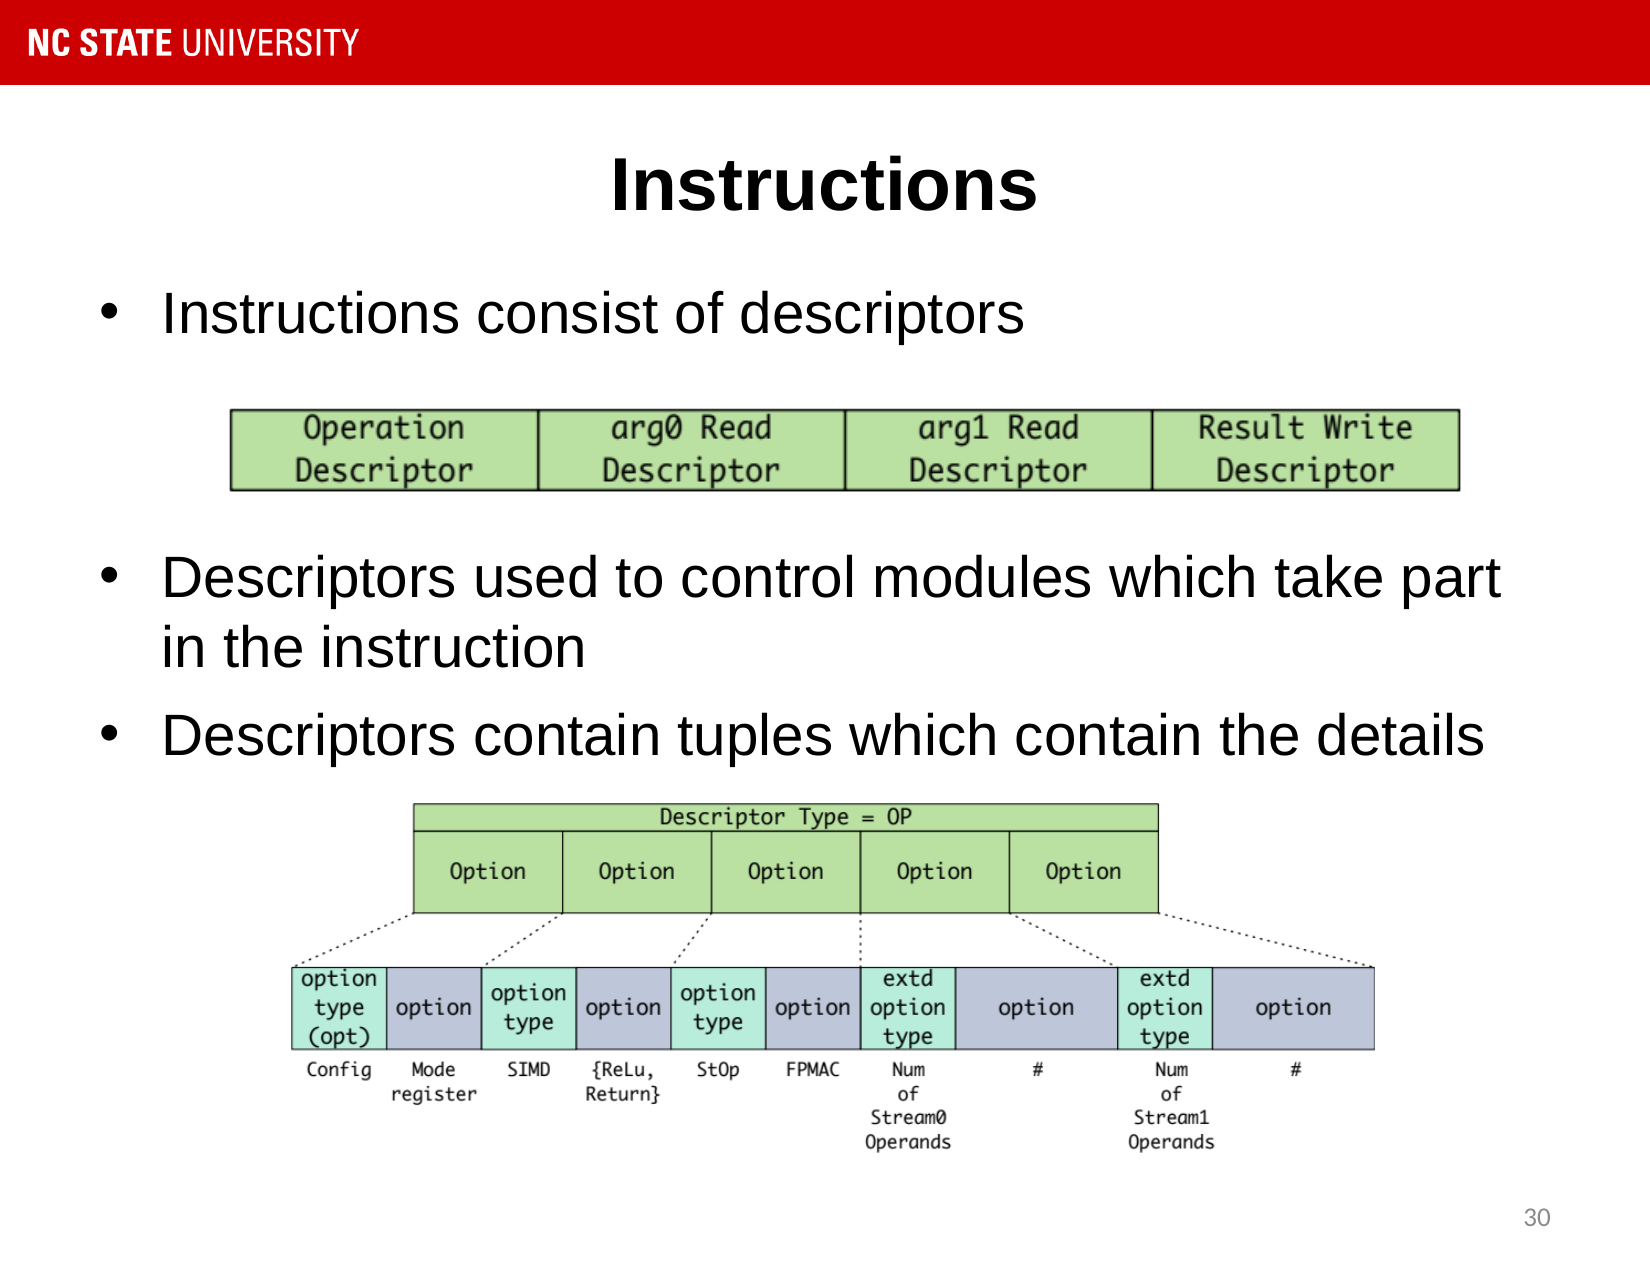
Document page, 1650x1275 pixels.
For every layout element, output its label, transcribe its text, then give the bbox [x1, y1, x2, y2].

slide_number 30 [1182, 1181, 1568, 1250]
list Instructions consist of descriptors Descriptors used to control modules which take part in the instruction Descriptors contain tuples which contain the details [82, 280, 1568, 555]
picture [0, 0, 1650, 85]
title Instructions [82, 80, 1568, 280]
picture [289, 801, 1376, 1162]
picture [227, 405, 1461, 492]
